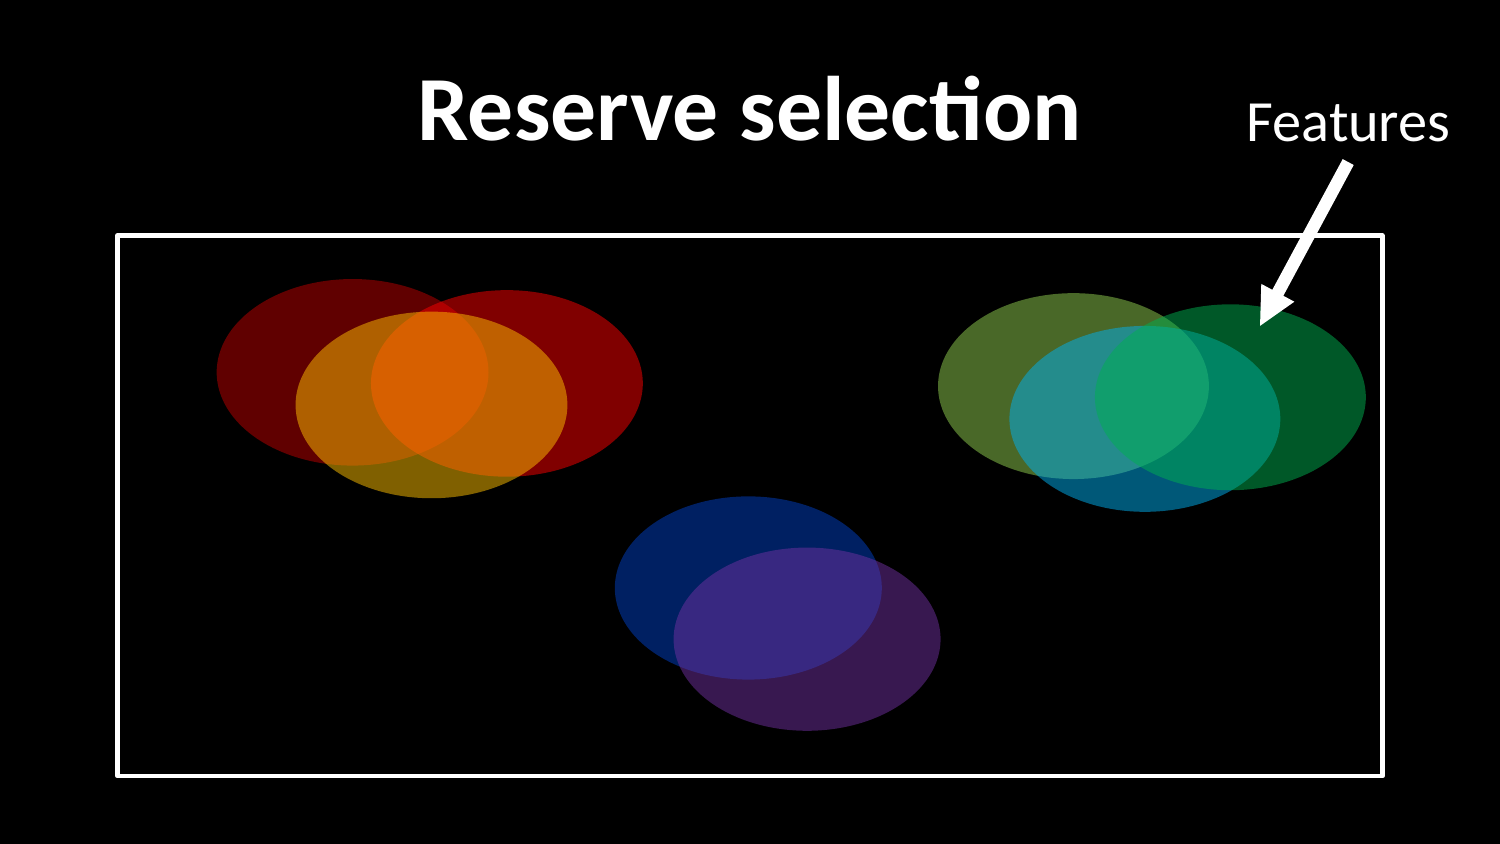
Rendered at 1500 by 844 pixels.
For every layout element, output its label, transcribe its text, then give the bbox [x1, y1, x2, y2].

text_box Reserve selection [75, 33, 1425, 175]
text_box [1092, 302, 1368, 493]
text_box [214, 276, 441, 466]
text_box [115, 233, 1385, 778]
text_box [612, 494, 877, 669]
text_box [1007, 323, 1231, 514]
text_box [935, 291, 1164, 478]
text_box [293, 309, 570, 501]
text_box [1260, 161, 1349, 326]
text_box Features [1232, 76, 1465, 161]
text_box [420, 288, 645, 479]
text_box [671, 545, 943, 733]
